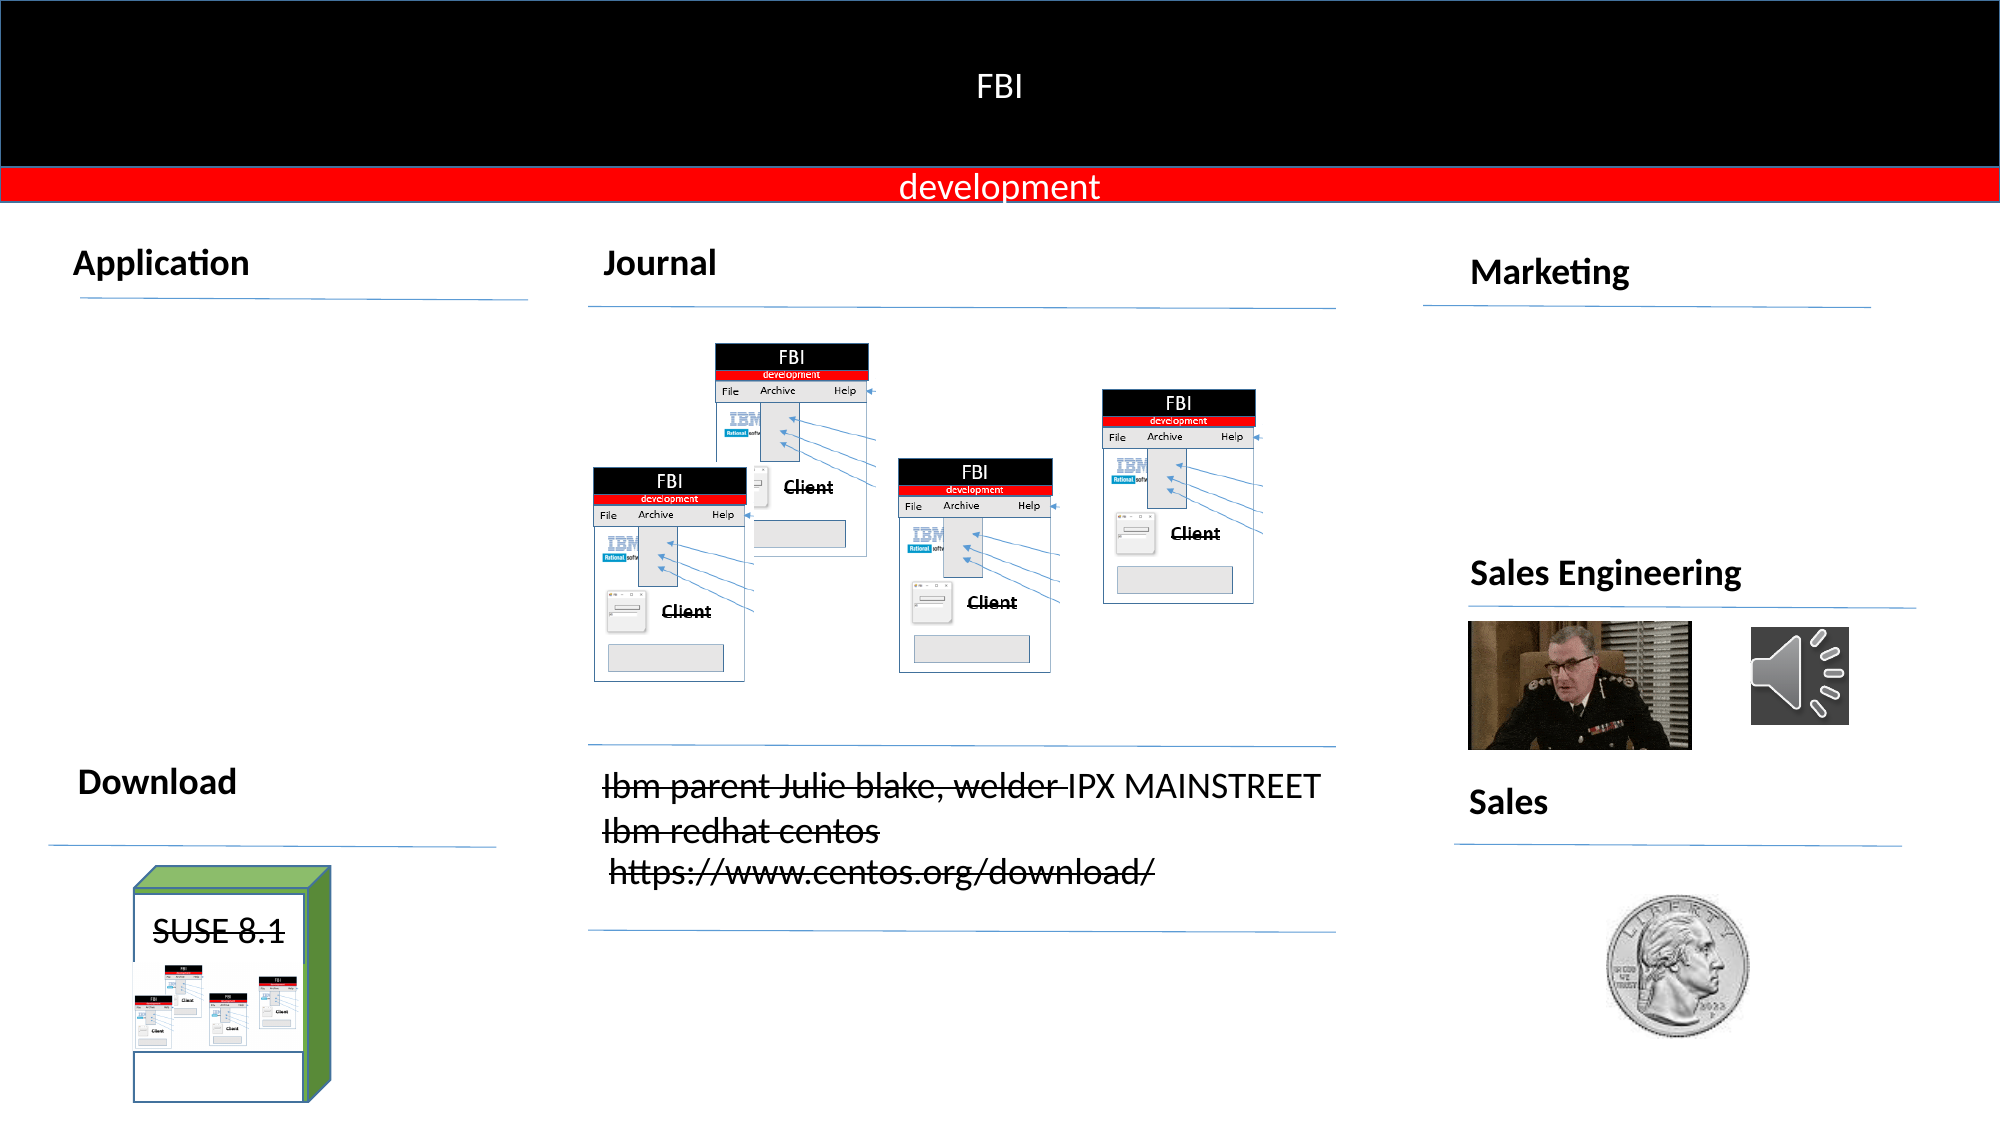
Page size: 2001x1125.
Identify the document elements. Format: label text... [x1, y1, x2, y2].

picture [133, 962, 303, 1052]
picture [1749, 626, 1850, 727]
picture [590, 337, 876, 690]
picture [1468, 621, 1693, 750]
text_box SUSE 8.1 [133, 893, 305, 964]
text_box Marketing [1455, 239, 1645, 300]
text_box https://www.centos.org/download/ [594, 859, 1171, 899]
picture [1606, 894, 1750, 1039]
text_box Sales Engineering [1455, 540, 1757, 601]
text_box Sales [1454, 769, 1564, 830]
text_box Application [58, 230, 266, 291]
text_box [132, 865, 332, 1103]
text_box development [0, 166, 2000, 203]
text_box Ibm parent Julie blake, welder IPX MAINSTREET Ibm redhat centos [587, 753, 1337, 859]
text_box Download [63, 749, 253, 810]
text_box [133, 1051, 304, 1103]
picture [895, 453, 1060, 681]
text_box Journal [588, 230, 733, 290]
picture [1099, 384, 1263, 612]
text_box FBI [0, 0, 2000, 166]
